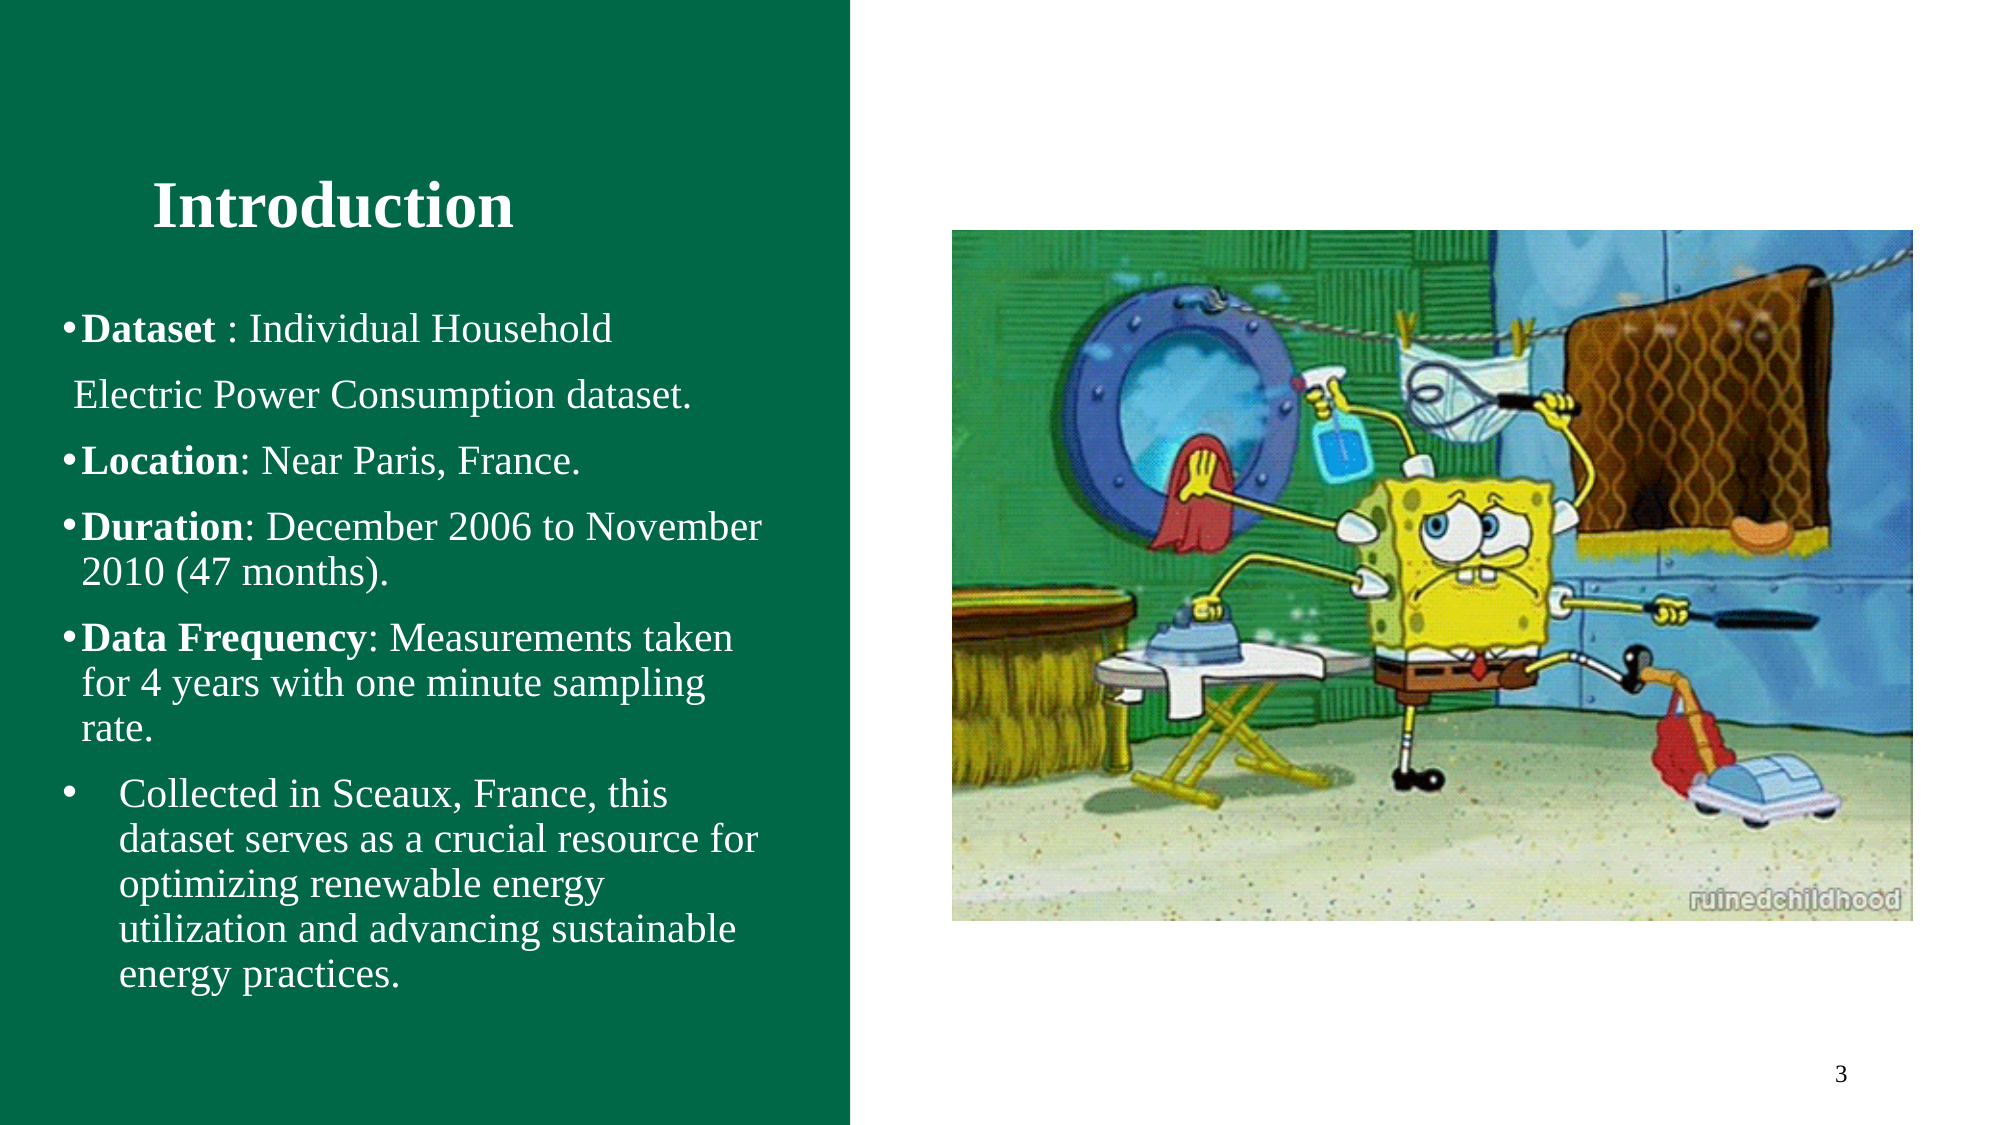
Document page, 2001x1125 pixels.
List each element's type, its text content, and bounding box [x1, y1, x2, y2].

slide_number 3 [1412, 1042, 1863, 1103]
list Dataset : Individual Household Electric Power Consumption dataset. Location: Near Paris, France. Duration: December 2006 to November 2010 (47 months). Data Frequency: Measurements taken for 4 years with one minute sampling rate. Collected in Sceaux, France, this dataset serves as a crucial resource for optimizing renewable energy utilization and advancing sustainable energy practices. [47, 276, 783, 1028]
picture [951, 230, 1913, 921]
title Introduction [137, 75, 783, 276]
